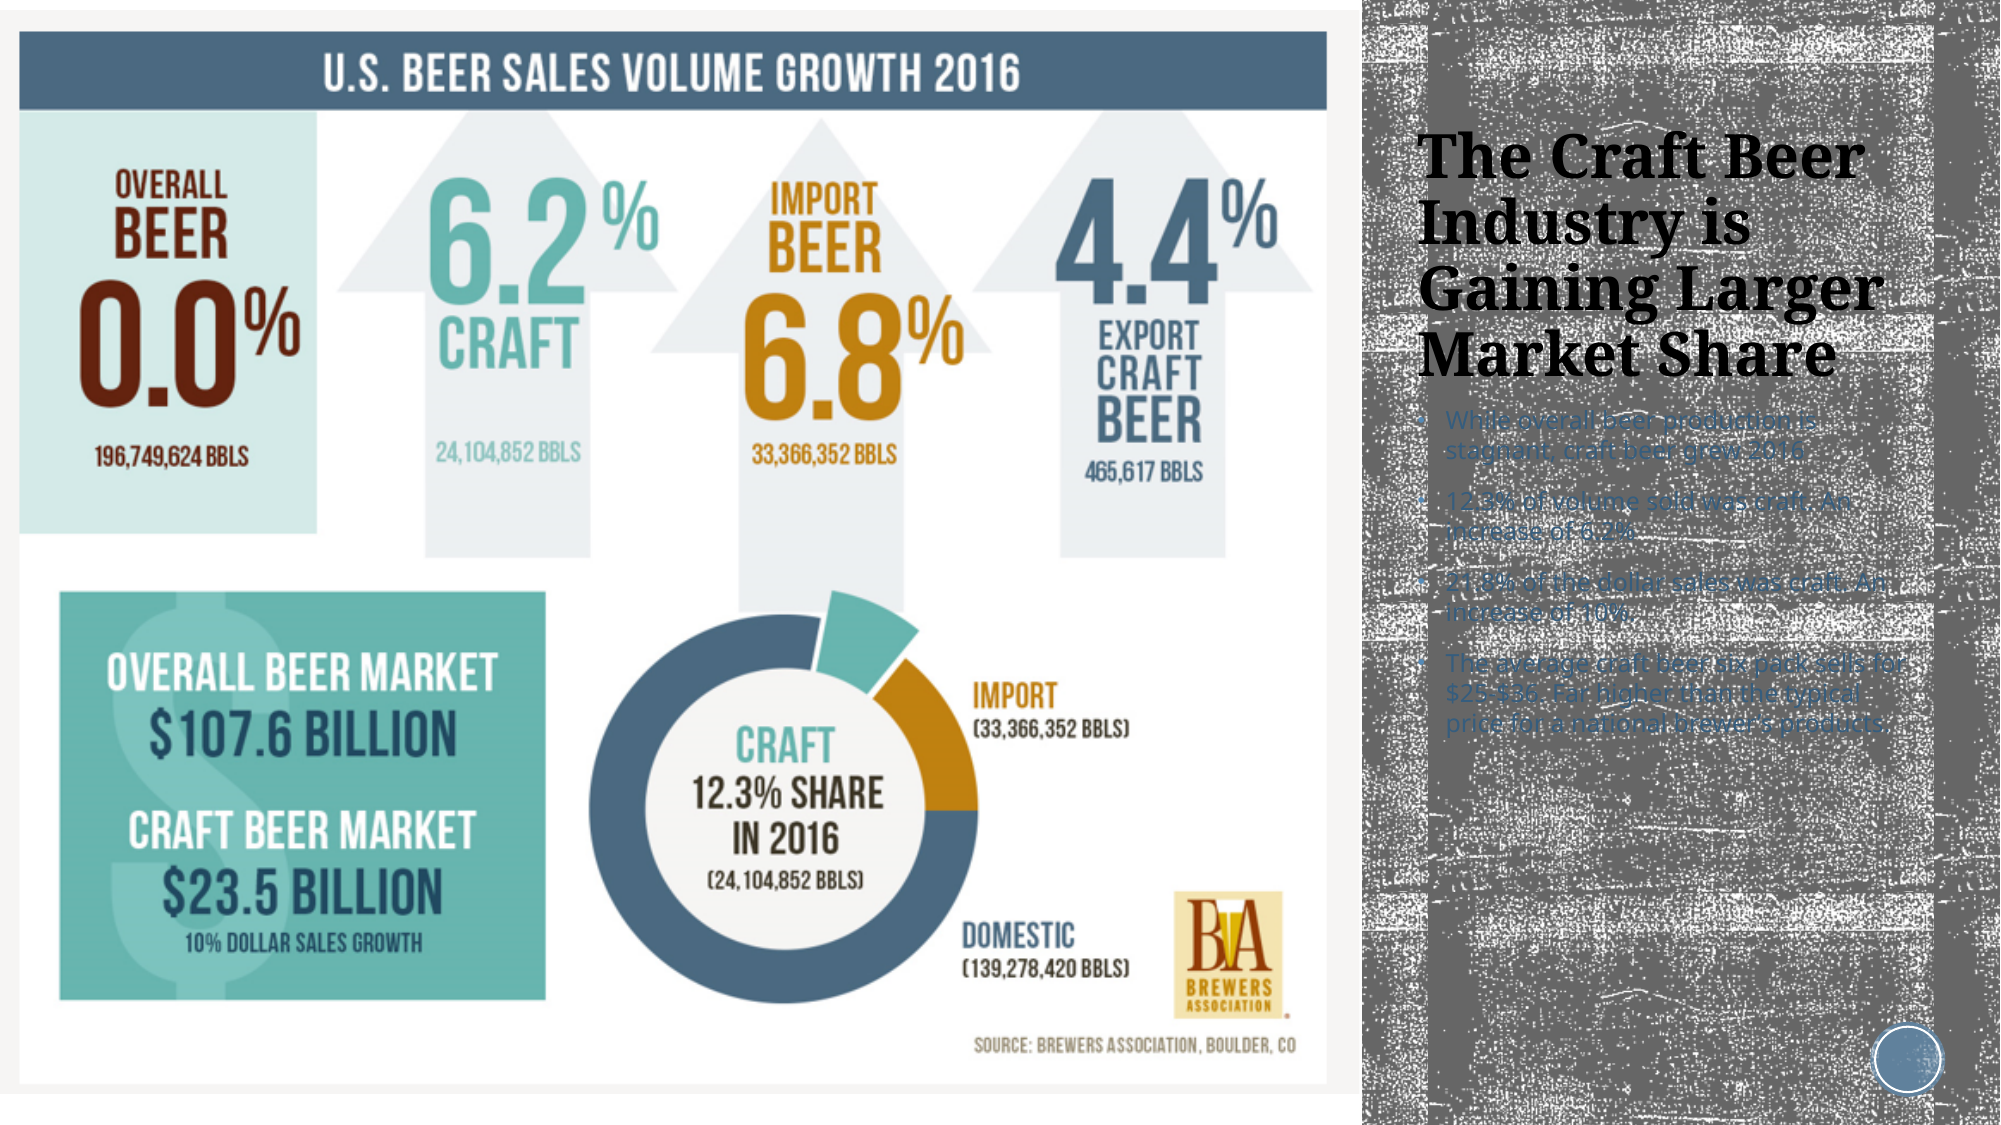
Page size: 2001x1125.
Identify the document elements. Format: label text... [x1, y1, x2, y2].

picture [0, 10, 1360, 1094]
title The Craft Beer Industry is Gaining Larger Market Share [1402, 112, 1928, 397]
list While overall beer production is stagnant, craft beer grew 2016 12.3% of volume sold was craft. An increase of 6.2% 21.8% of the dollar sales was craft. An increase of 10%. The average craft beer six pack sells for $25-$36. Far higher than the typical price for a national brewer’s products. [1402, 397, 1928, 938]
